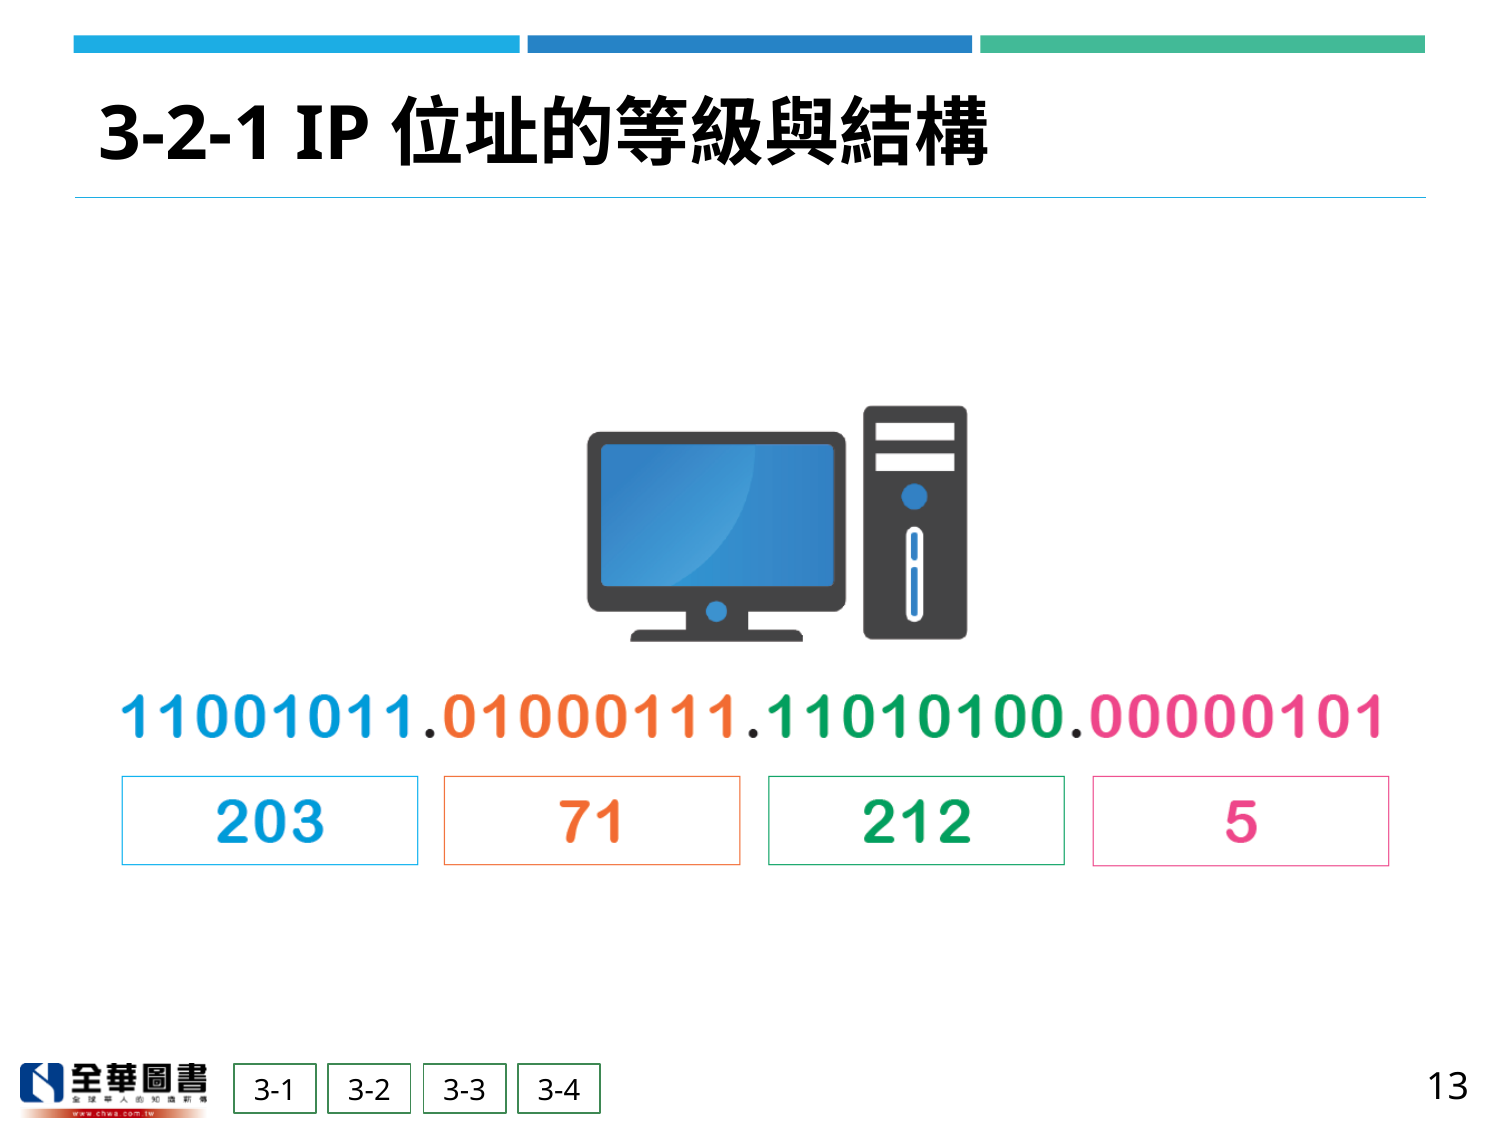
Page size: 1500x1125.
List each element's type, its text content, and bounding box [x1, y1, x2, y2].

slide_number 13 [1357, 1057, 1484, 1118]
title 3-2-1 IP位址的等級與結構 [83, 68, 1406, 191]
picture [20, 1063, 207, 1118]
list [94, 384, 1407, 883]
